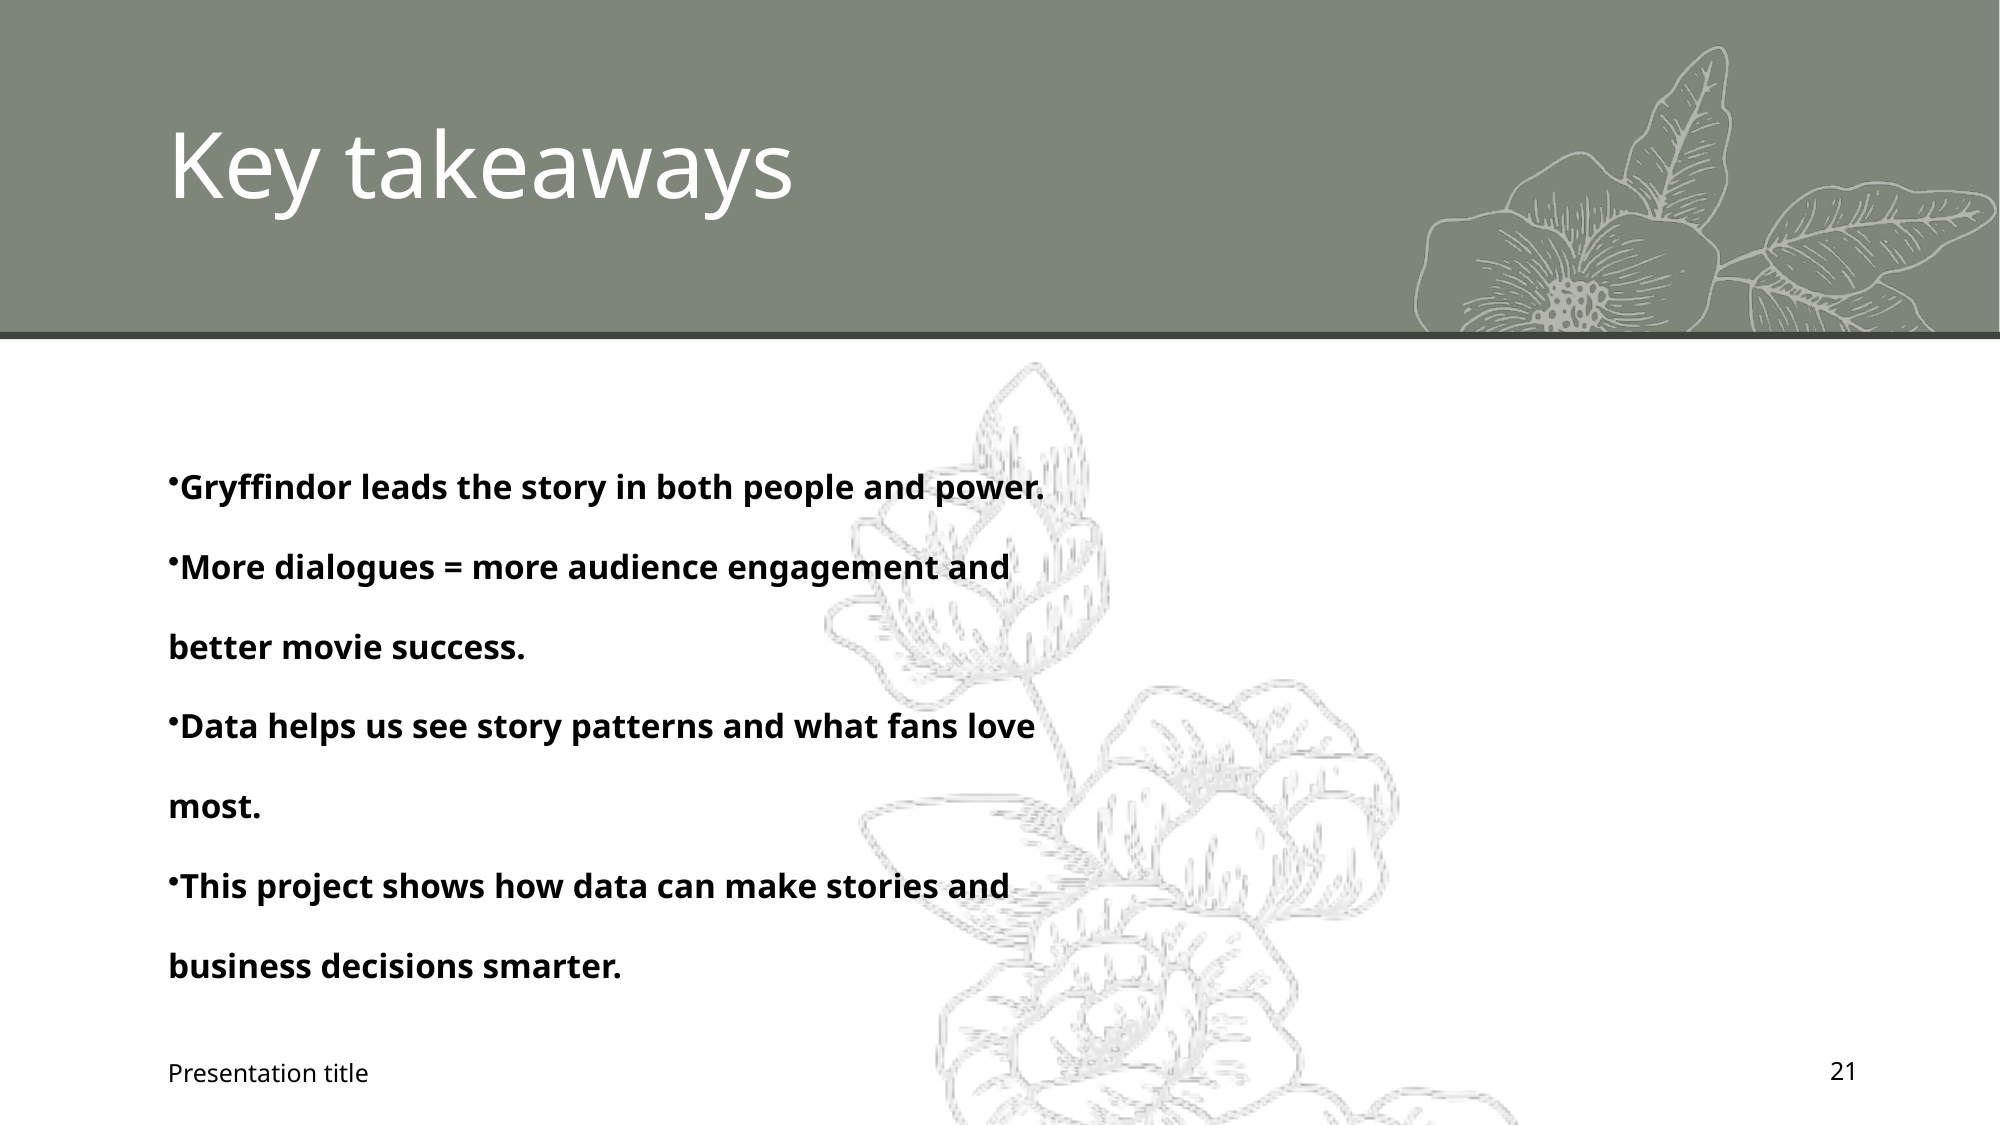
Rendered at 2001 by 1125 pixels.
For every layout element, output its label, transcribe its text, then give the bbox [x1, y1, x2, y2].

footer Presentation title [153, 1042, 828, 1103]
list Gryffindor leads the story in both people and power. More dialogues = more audience engagement and better movie success. Data helps us see story patterns and what fans love most. This project shows how data can make stories and business decisions smarter. [153, 379, 1094, 1033]
picture [759, 21, 2001, 1125]
slide_number 21 [1744, 1042, 1874, 1103]
title Key takeaways [153, 37, 1716, 300]
